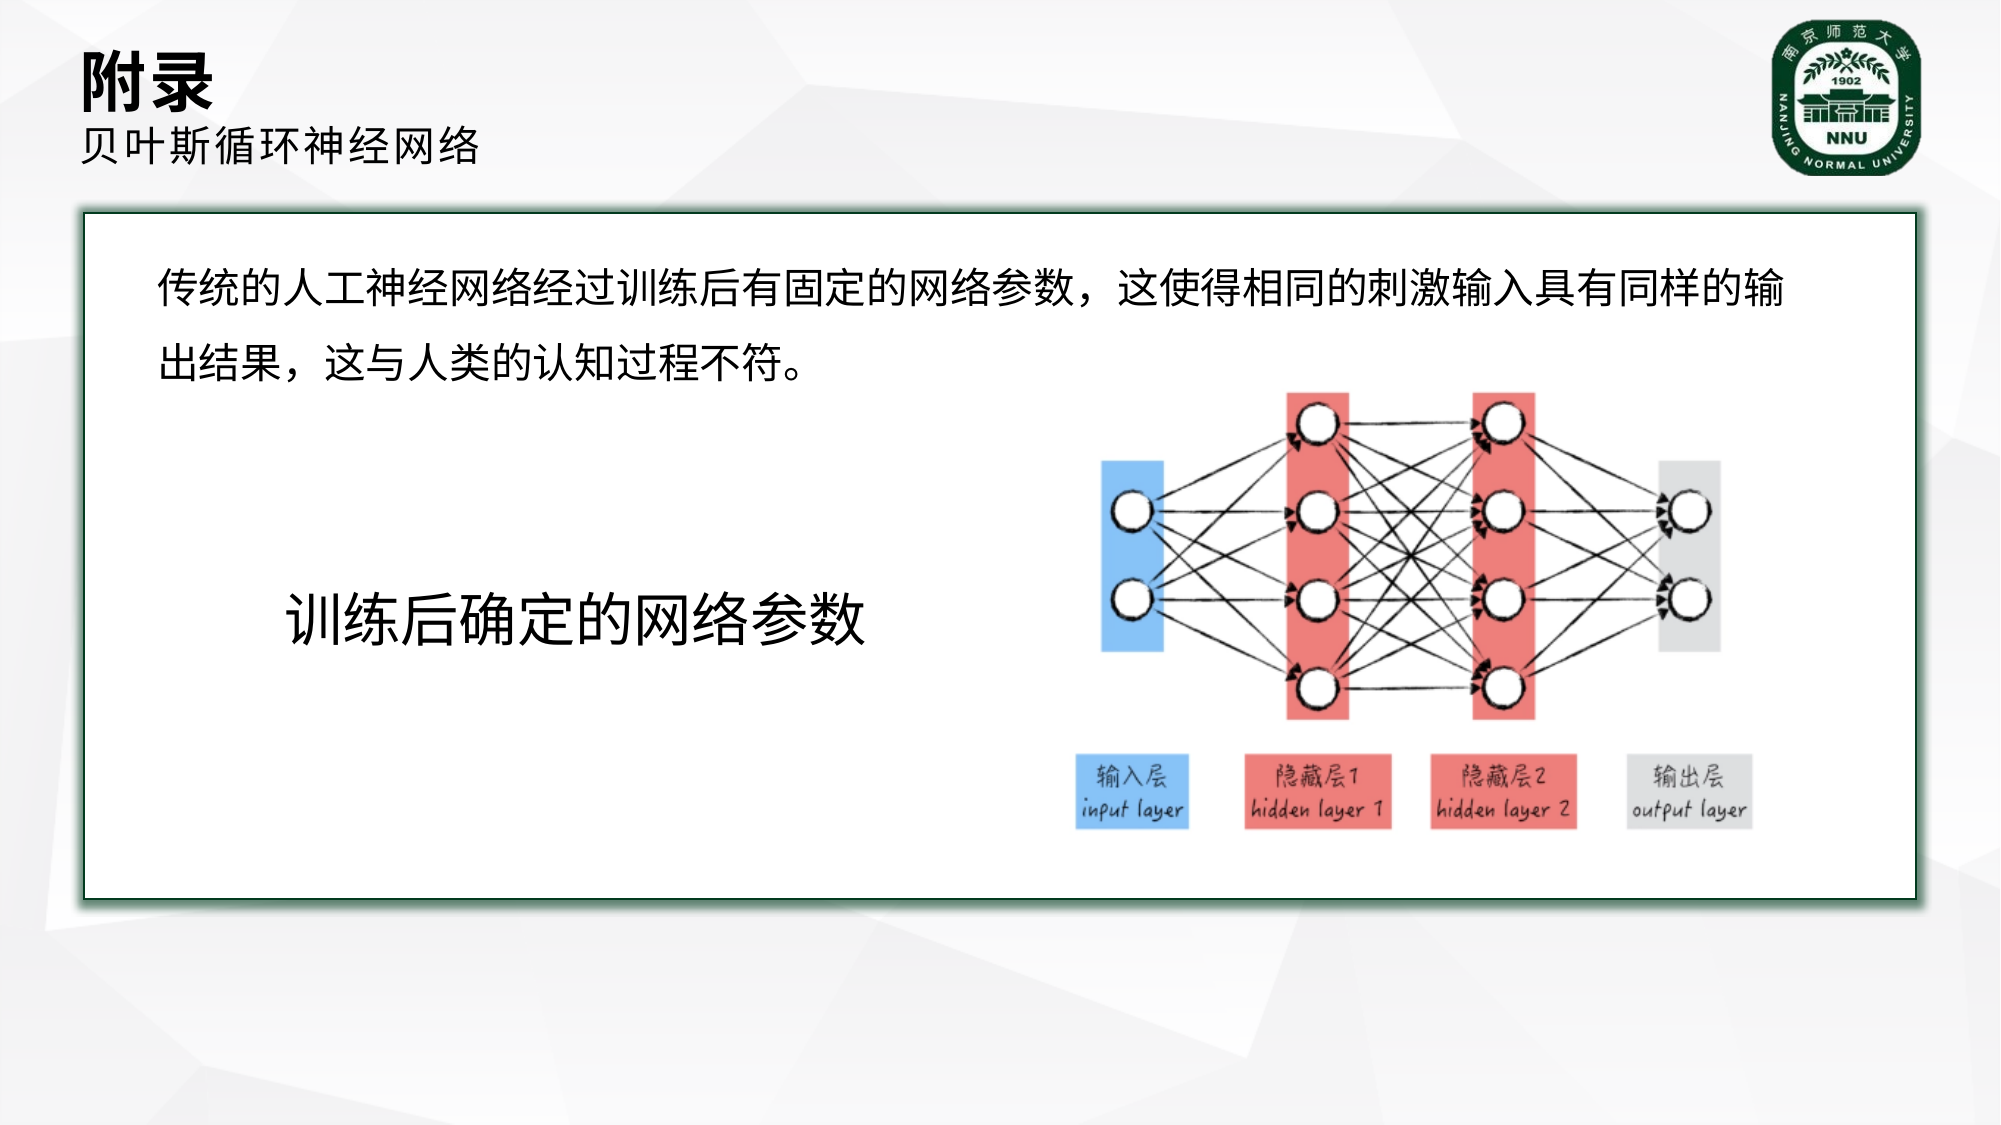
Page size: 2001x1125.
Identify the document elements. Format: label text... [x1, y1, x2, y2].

text_box 传统的人工神经网络经过训练后有固定的网络参数，这使得相同的刺激输入具有同样的输出结果，这与人类的认知过程不符。 [141, 228, 1830, 395]
picture [0, 0, 2001, 1125]
text_box 附录 贝叶斯循环神经网络 [64, 32, 639, 177]
text_box [83, 212, 1917, 900]
text_box 训练后确定的网络参数 [269, 575, 882, 661]
